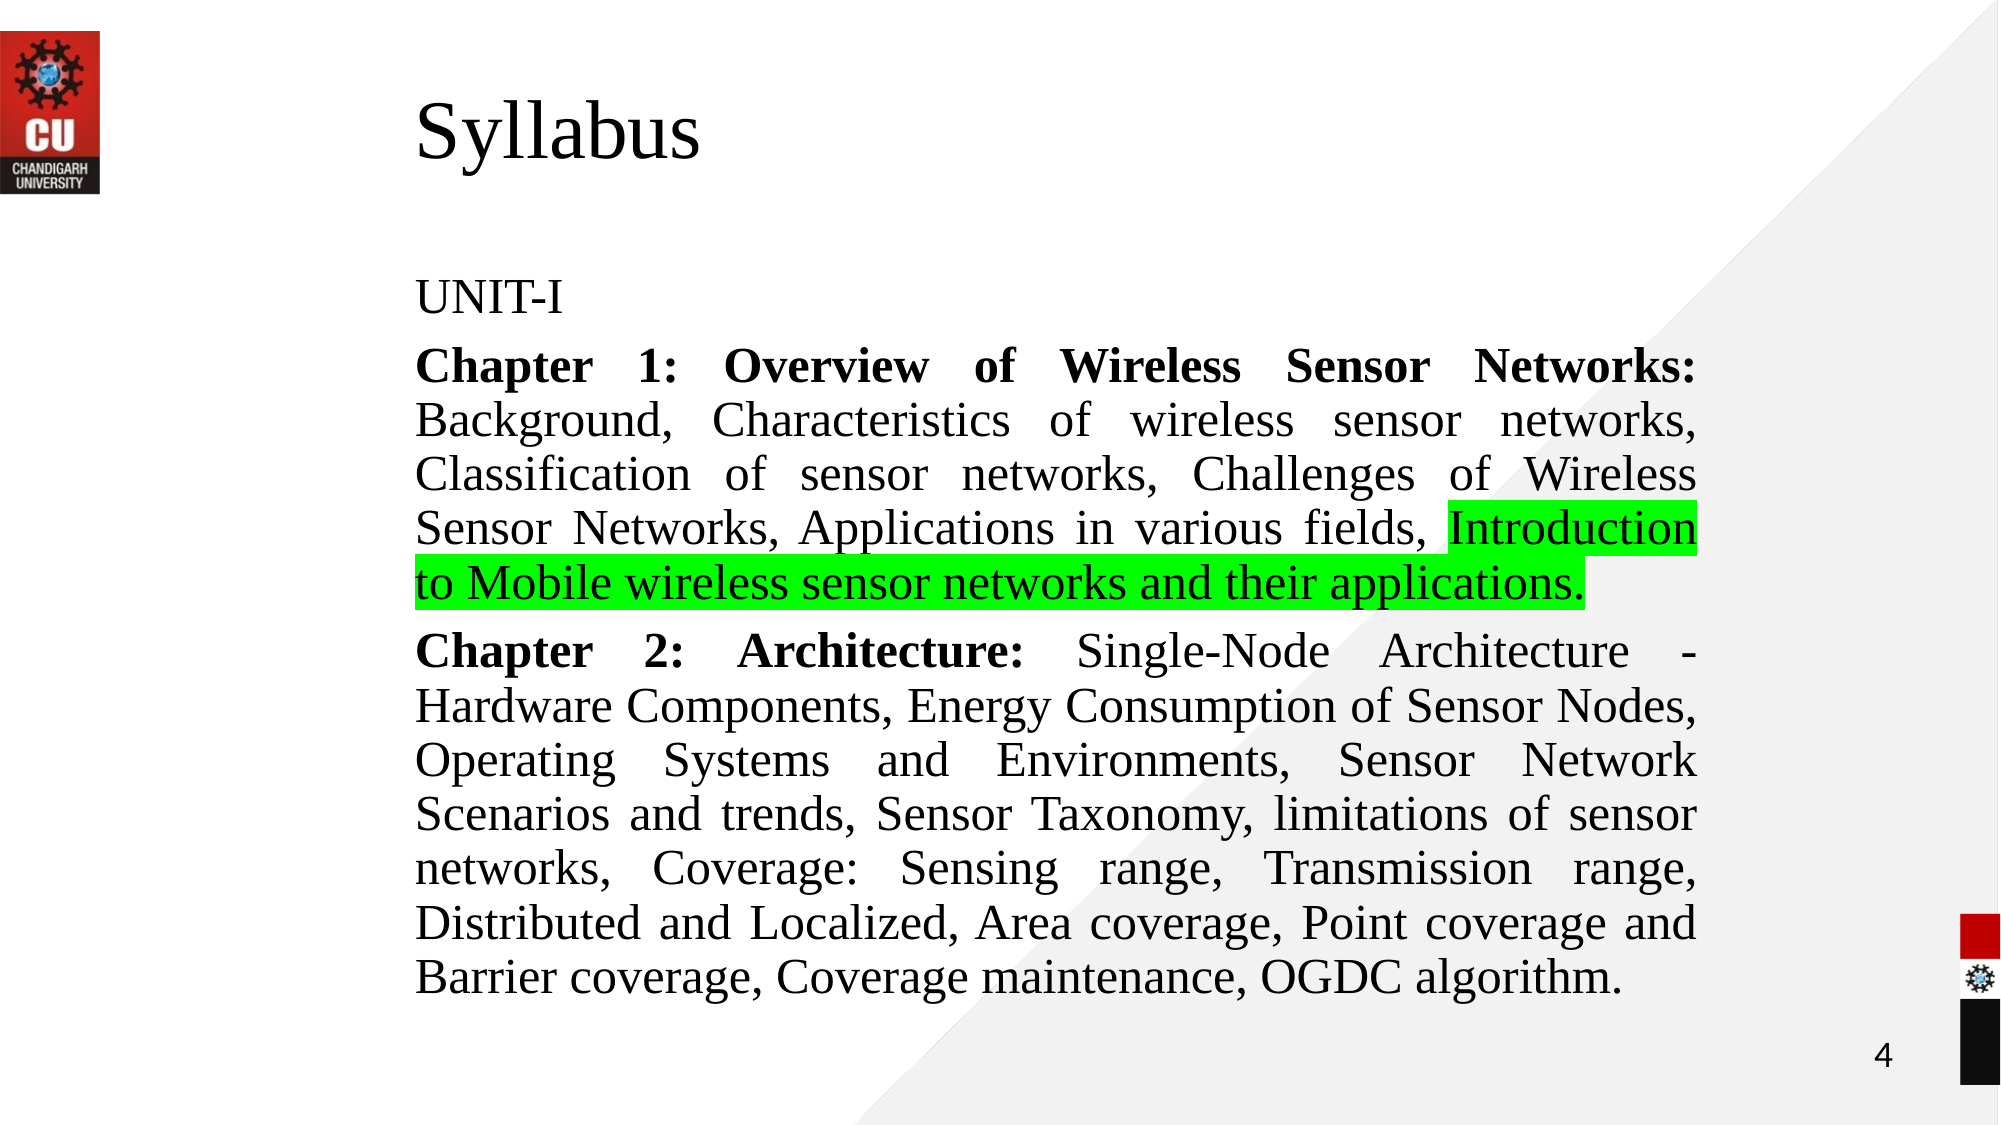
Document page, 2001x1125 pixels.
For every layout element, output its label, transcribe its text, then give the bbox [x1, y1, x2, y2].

title Syllabus [399, 37, 1700, 225]
text_box 4 [1859, 1022, 1909, 1083]
picture [0, 0, 2001, 1125]
list UNIT-I Chapter 1: Overview of Wireless Sensor Networks: Background, Characteristics of wireless sensor networks, Classification of sensor networks, Challenges of Wireless Sensor Networks, Applications in various fields, Introduction to Mobile wireless sensor networks and their applications. Chapter 2: Architecture: Single-Node Architecture - Hardware Components, Energy Consumption of Sensor Nodes, Operating Systems and Environments, Sensor Network Scenarios and trends, Sensor Taxonomy, limitations of sensor networks, Coverage: Sensing range, Transmission range, Distributed and Localized, Area coverage, Point coverage and Barrier coverage, Coverage maintenance, OGDC algorithm. [399, 262, 1713, 1013]
